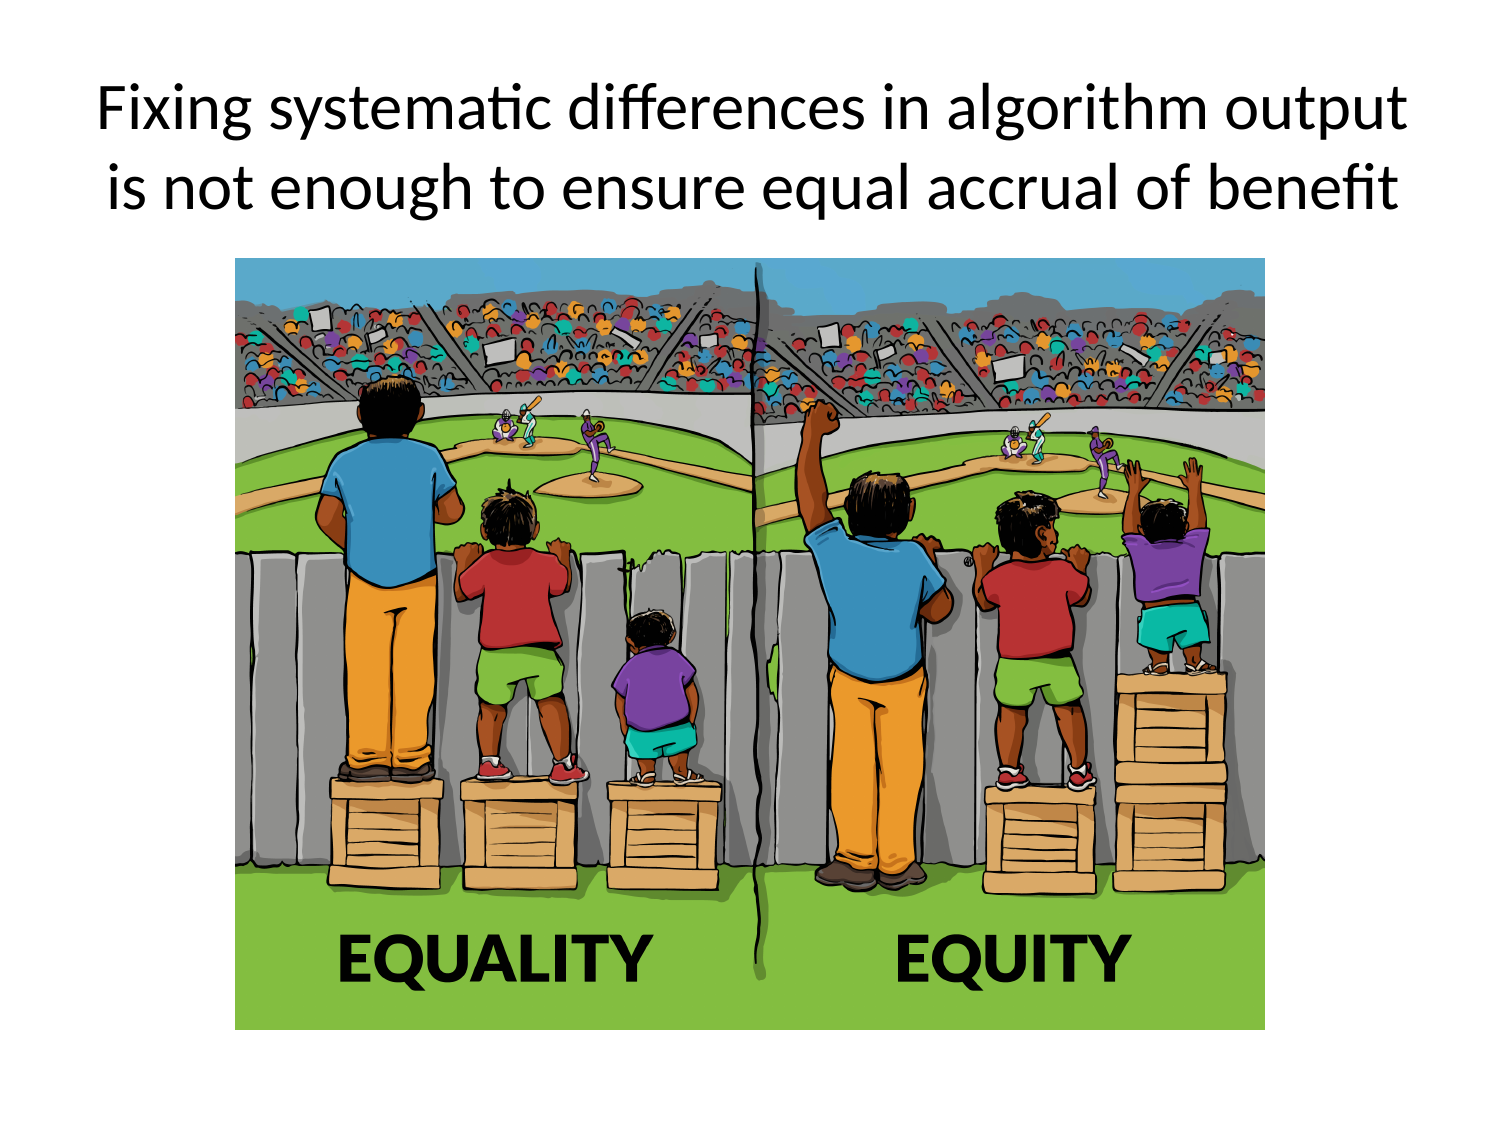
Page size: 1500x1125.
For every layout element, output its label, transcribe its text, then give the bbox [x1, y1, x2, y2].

title Fixing systematic differences in algorithm output is not enough to ensure equal accrual of benefit [54, 54, 1452, 241]
picture [235, 258, 1265, 1031]
